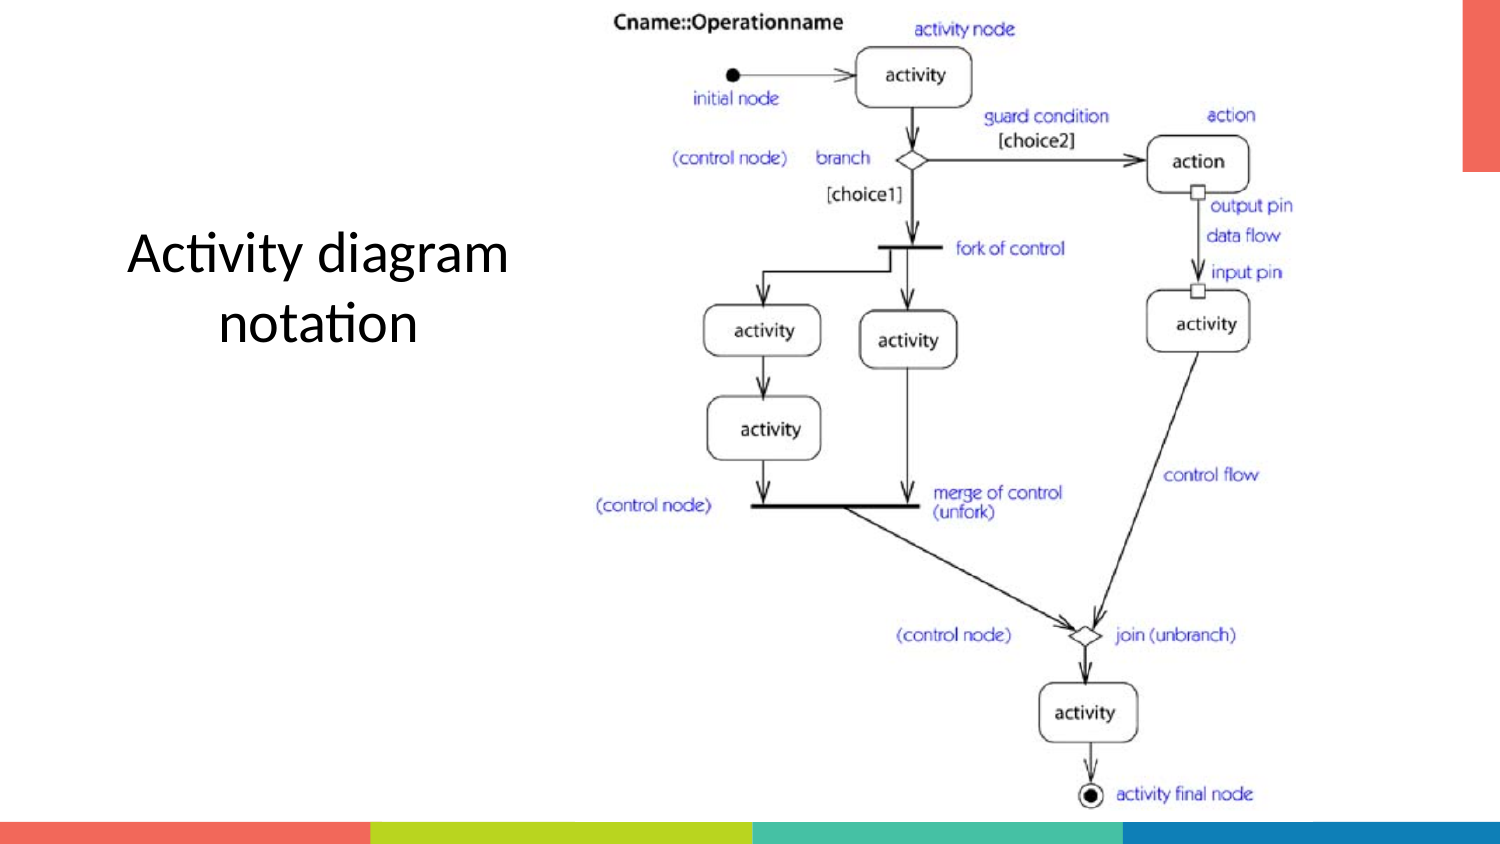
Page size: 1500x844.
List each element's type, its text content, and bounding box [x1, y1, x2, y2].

title Activity diagram notation [75, 33, 563, 535]
picture [574, 2, 1313, 823]
